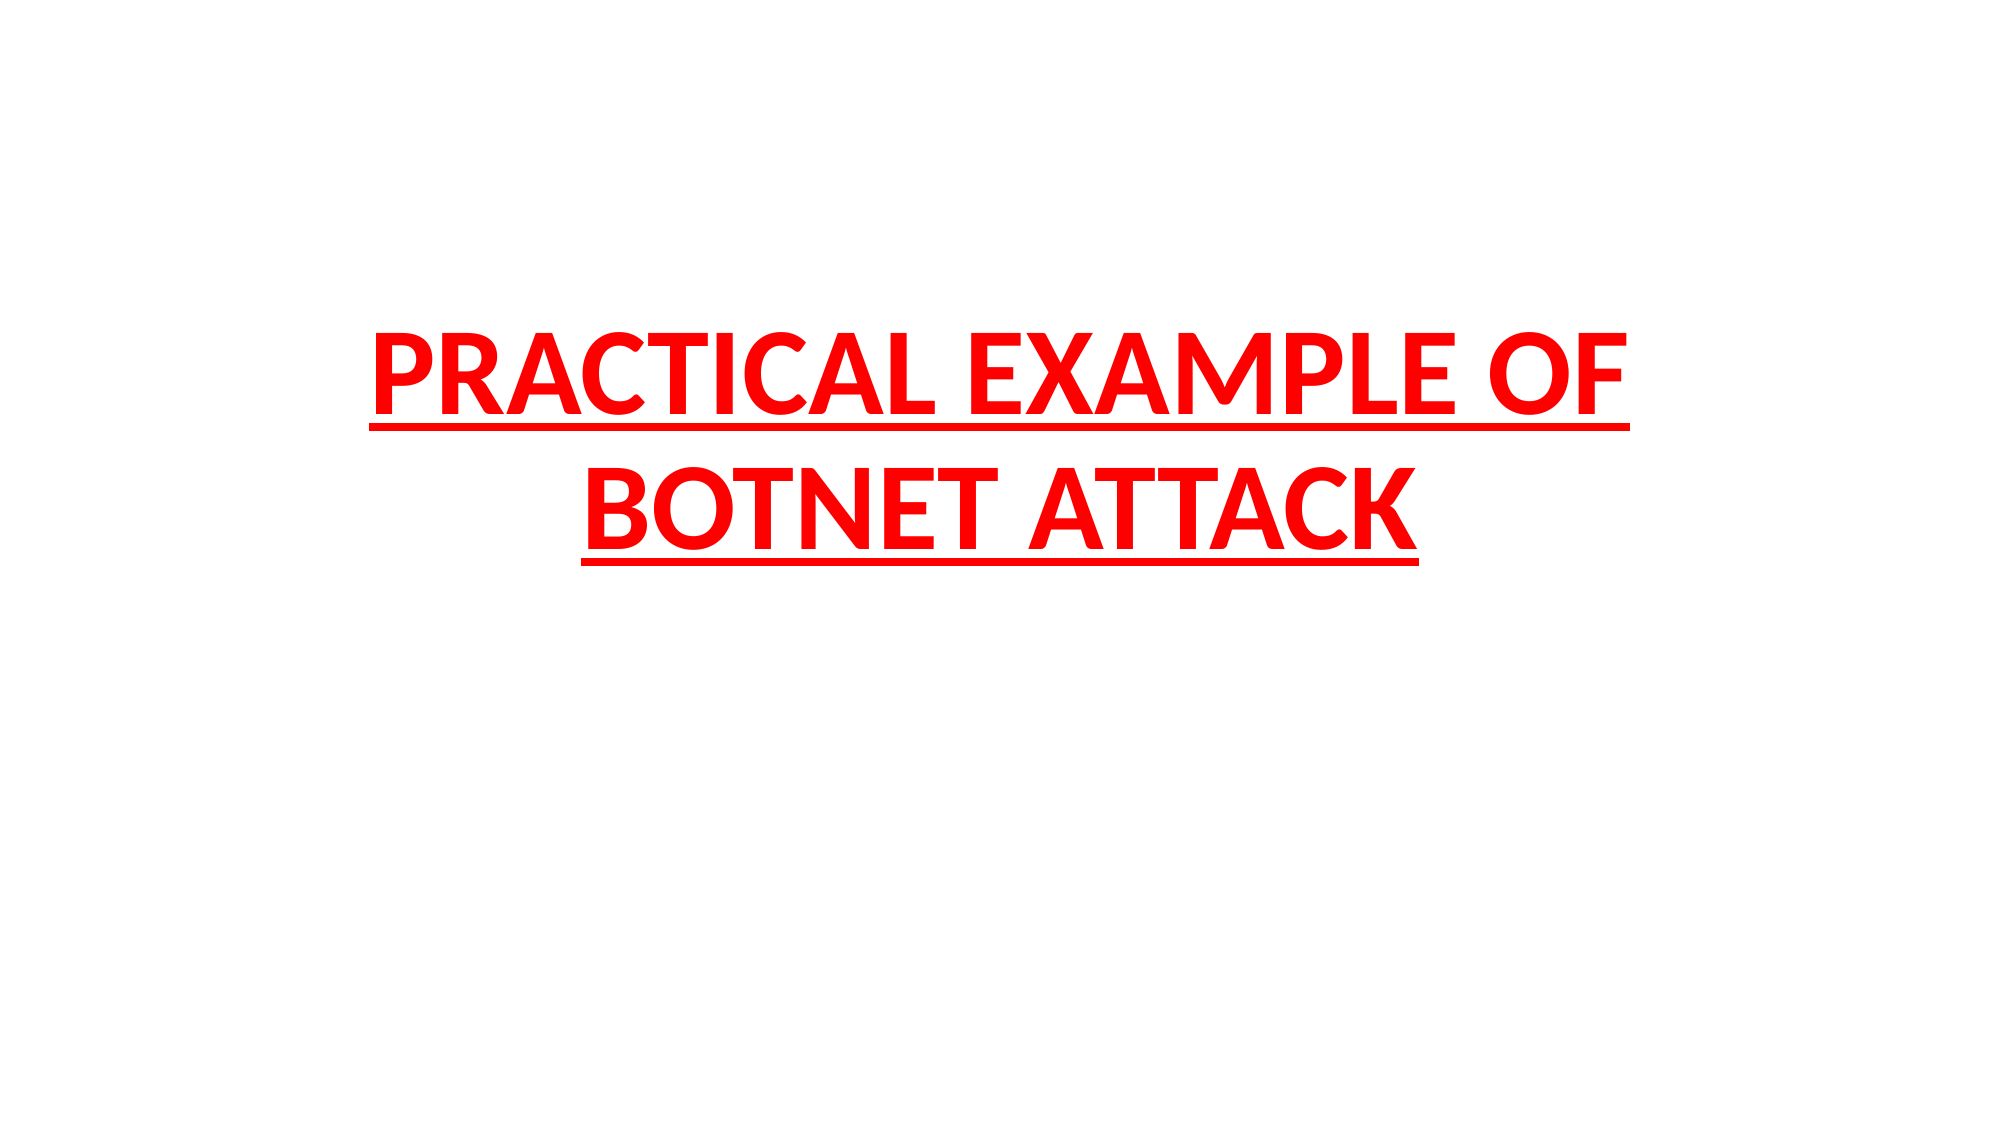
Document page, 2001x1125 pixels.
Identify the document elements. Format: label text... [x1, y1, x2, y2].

list PRACTICAL EXAMPLE OF BOTNET ATTACK [137, 299, 1863, 1014]
